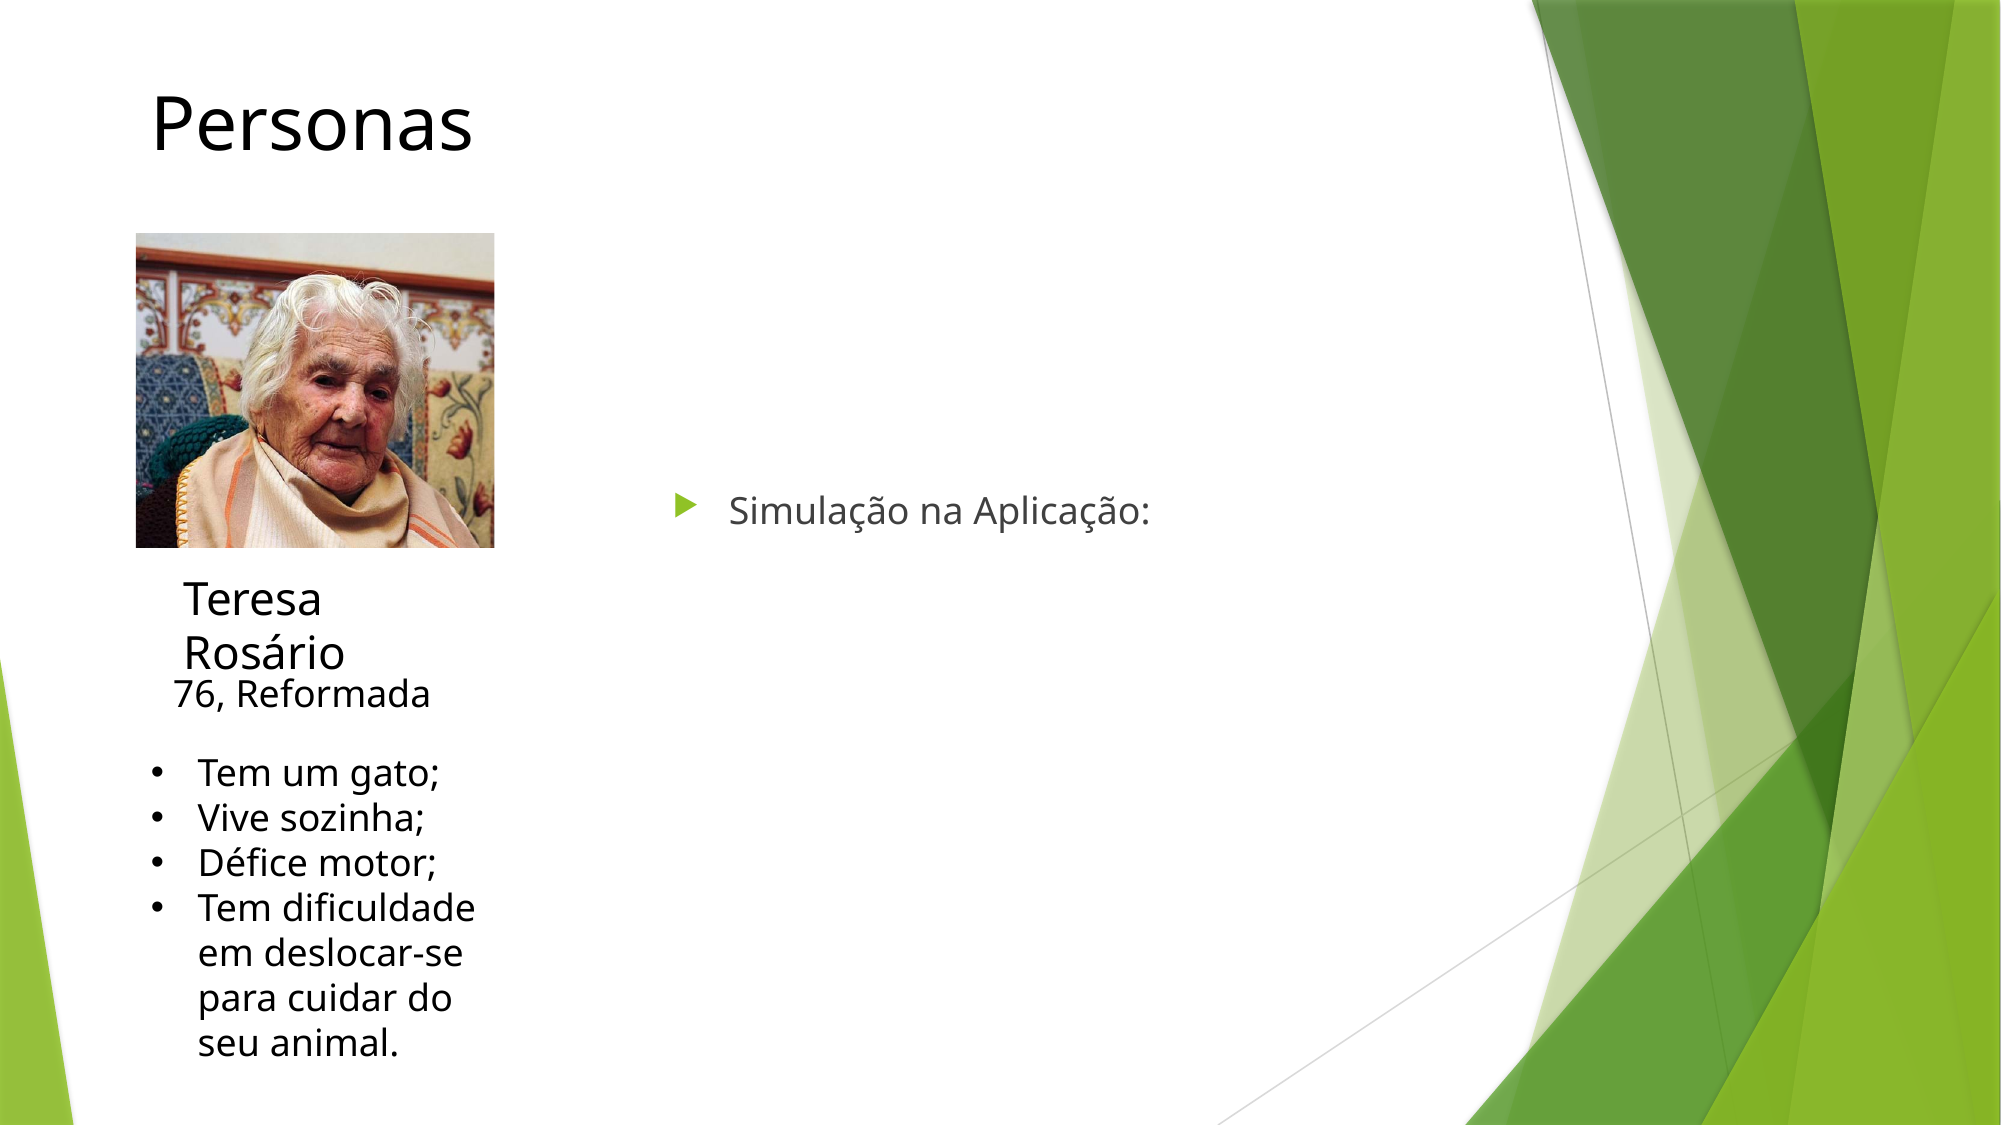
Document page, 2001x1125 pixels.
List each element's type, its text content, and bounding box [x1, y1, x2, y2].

text_box Teresa Rosário [168, 561, 522, 687]
text_box Personas [135, 67, 496, 173]
text_box Tem um gato; Vive sozinha; Défice motor; Tem dificuldade em deslocar-se para cuidar do seu animal. [135, 741, 495, 1072]
list Simulação na Aplicação: [657, 479, 1398, 1035]
text_box 76, Reformada [154, 662, 451, 723]
picture [135, 233, 495, 550]
